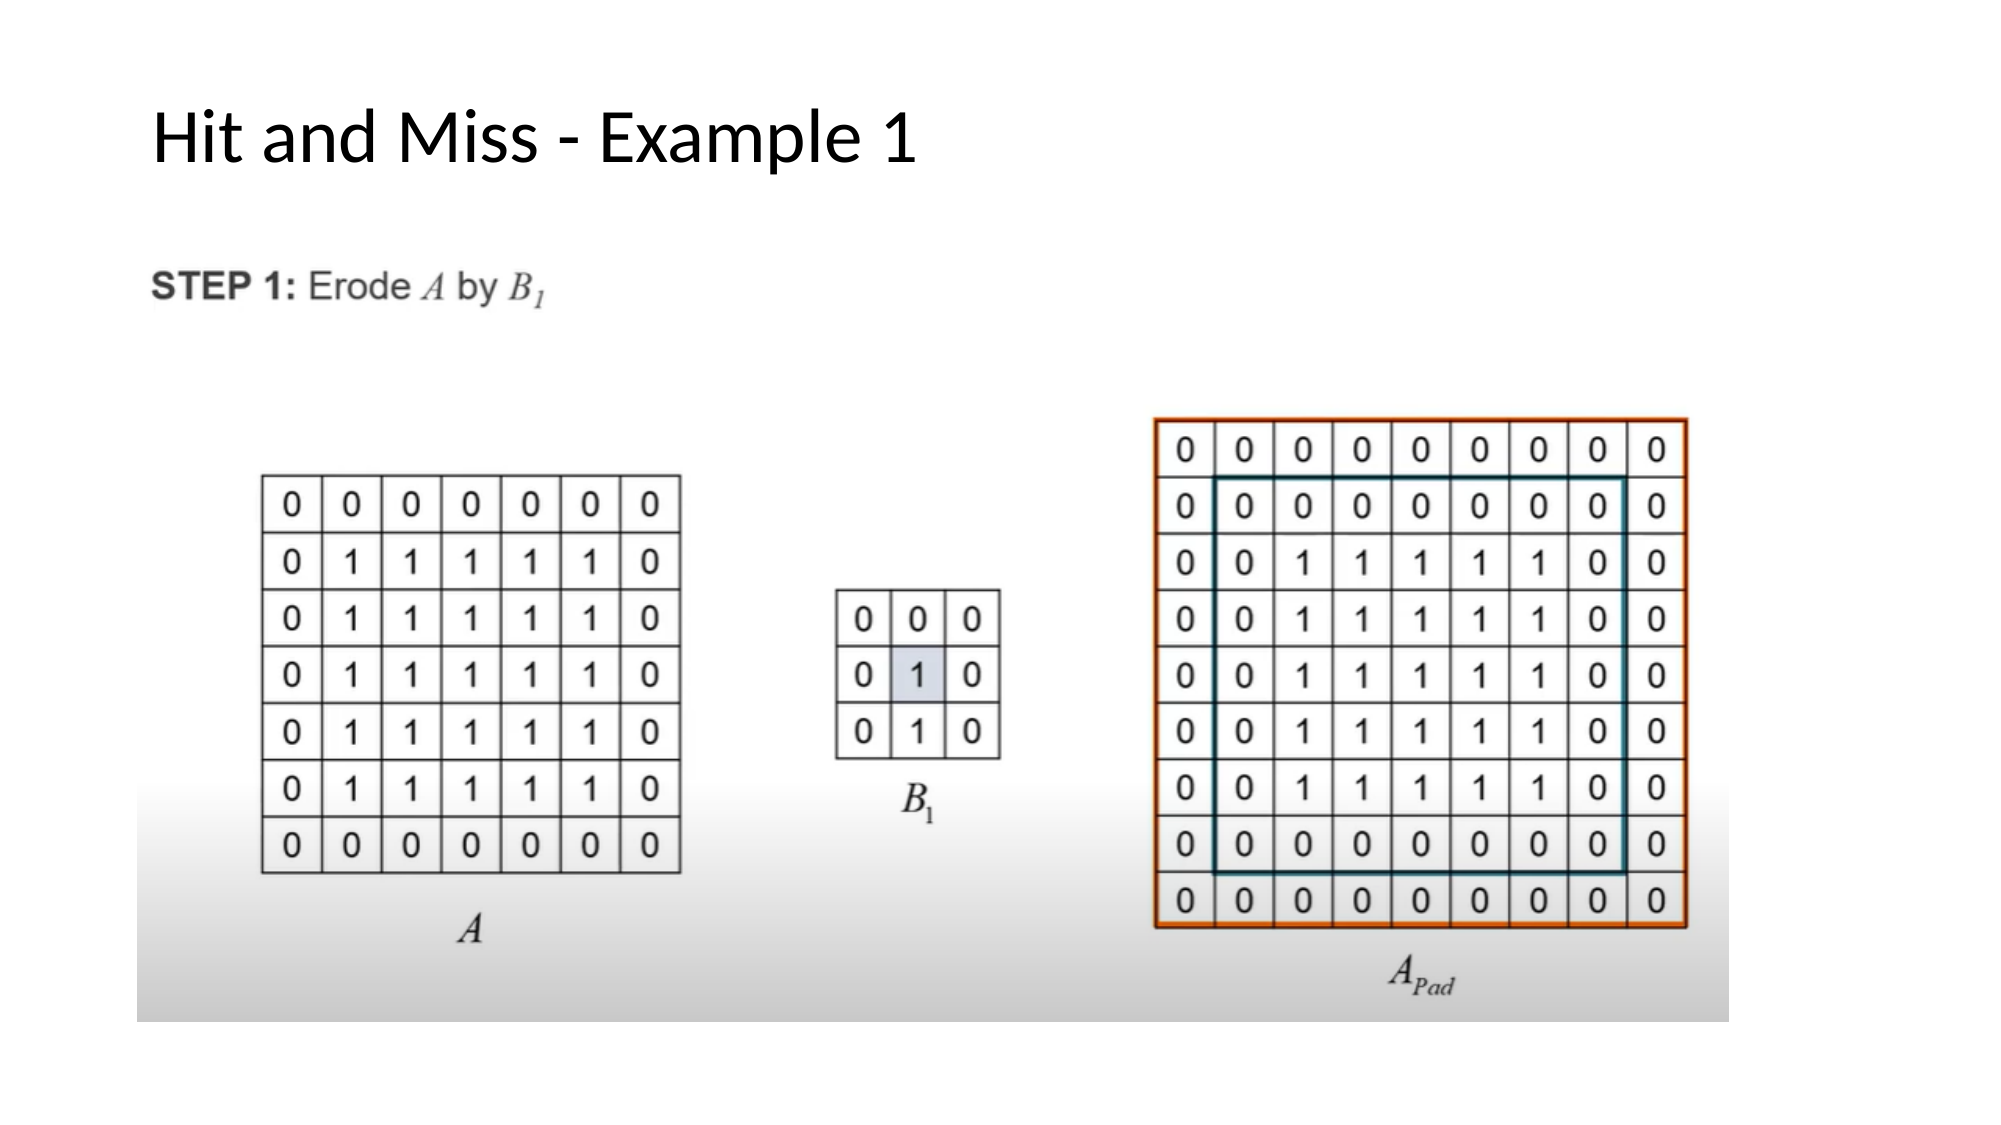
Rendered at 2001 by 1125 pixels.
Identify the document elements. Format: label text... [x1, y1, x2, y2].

title Hit and Miss - Example 1 [137, 59, 1452, 216]
picture [137, 255, 1729, 1022]
